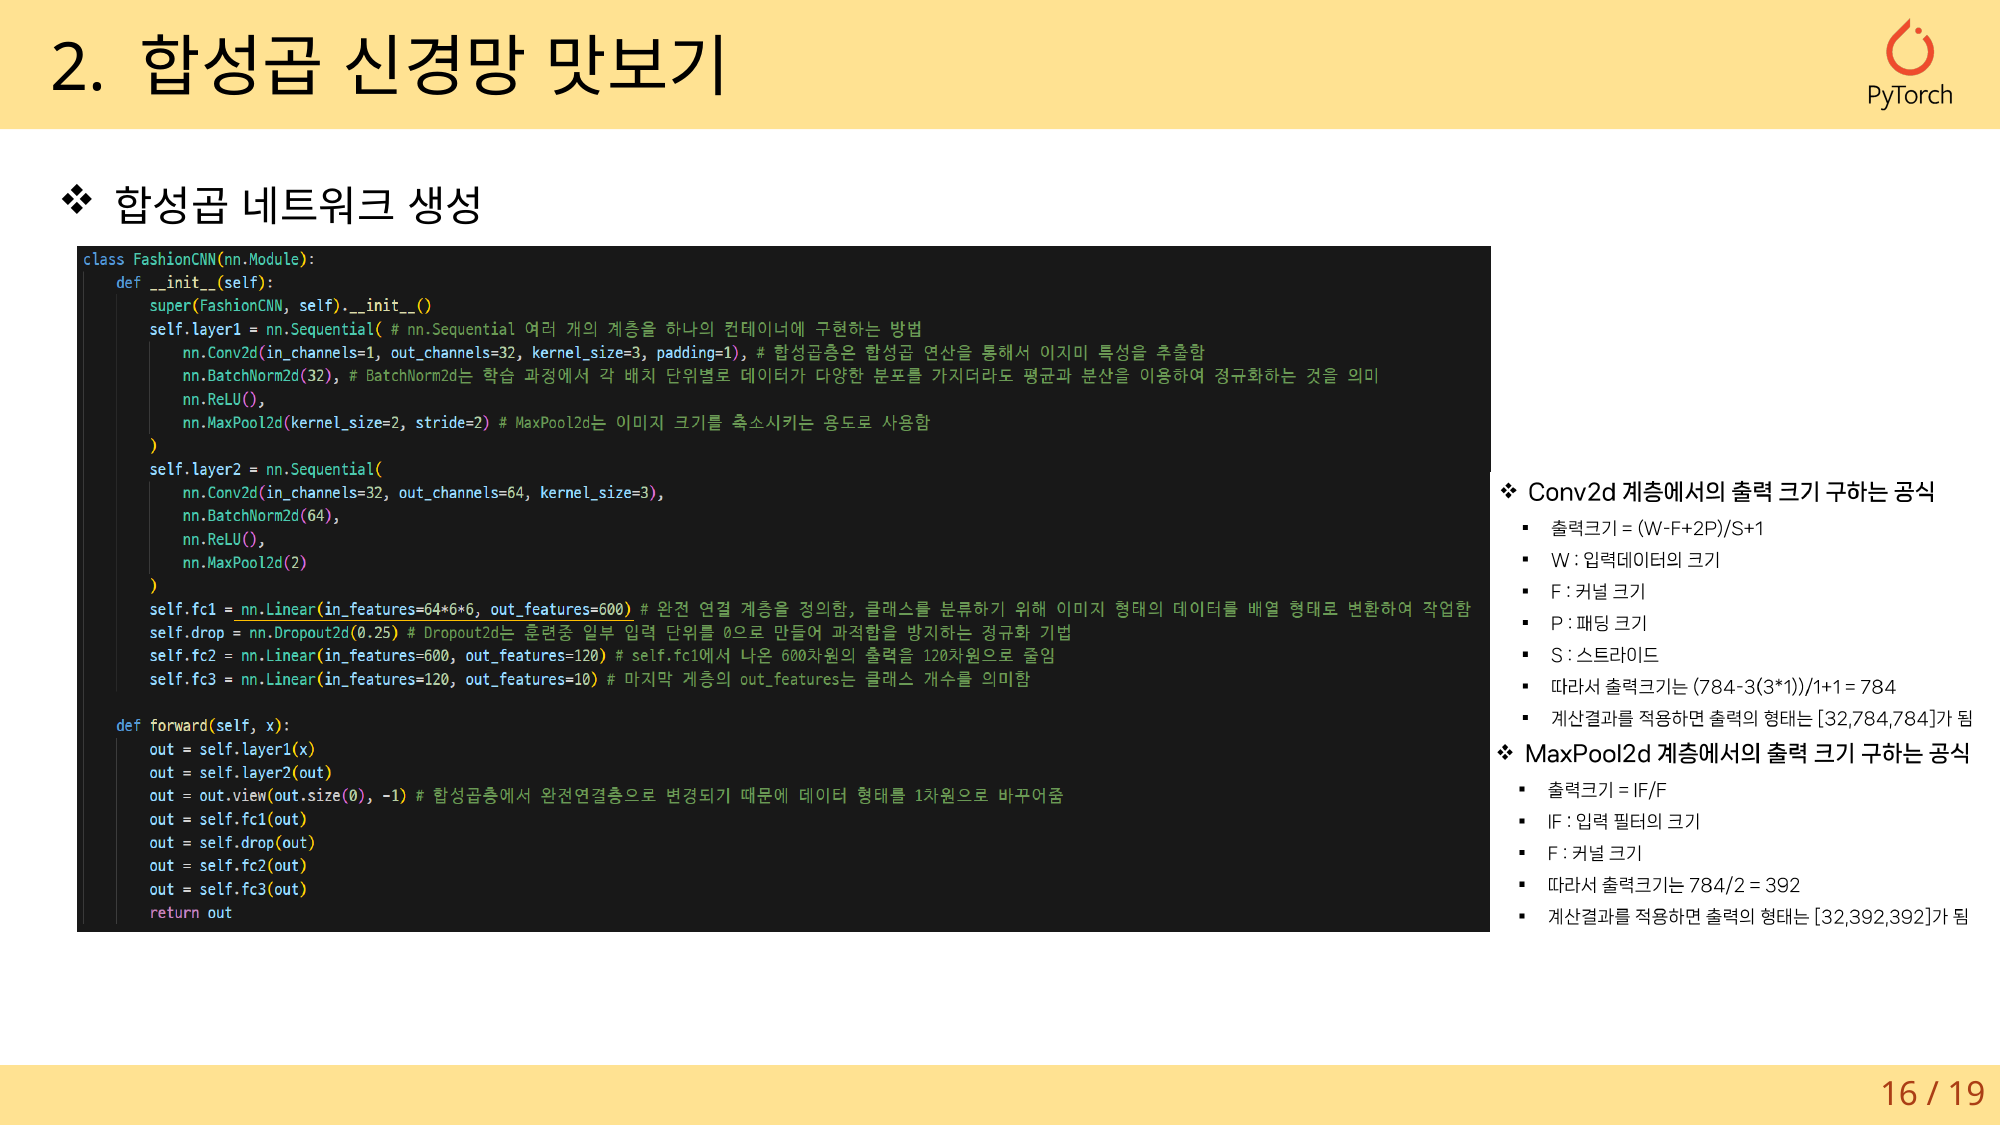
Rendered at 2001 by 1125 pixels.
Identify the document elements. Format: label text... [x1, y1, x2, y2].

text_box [77, 246, 1491, 932]
picture [1867, 16, 1954, 113]
text_box 합성곱 네트워크 생성 [43, 147, 500, 238]
text_box 2. 합성곱 신경망 맛보기 [35, 16, 746, 112]
picture [1490, 472, 1979, 932]
slide_number 16 / 19 [1550, 1065, 2000, 1125]
